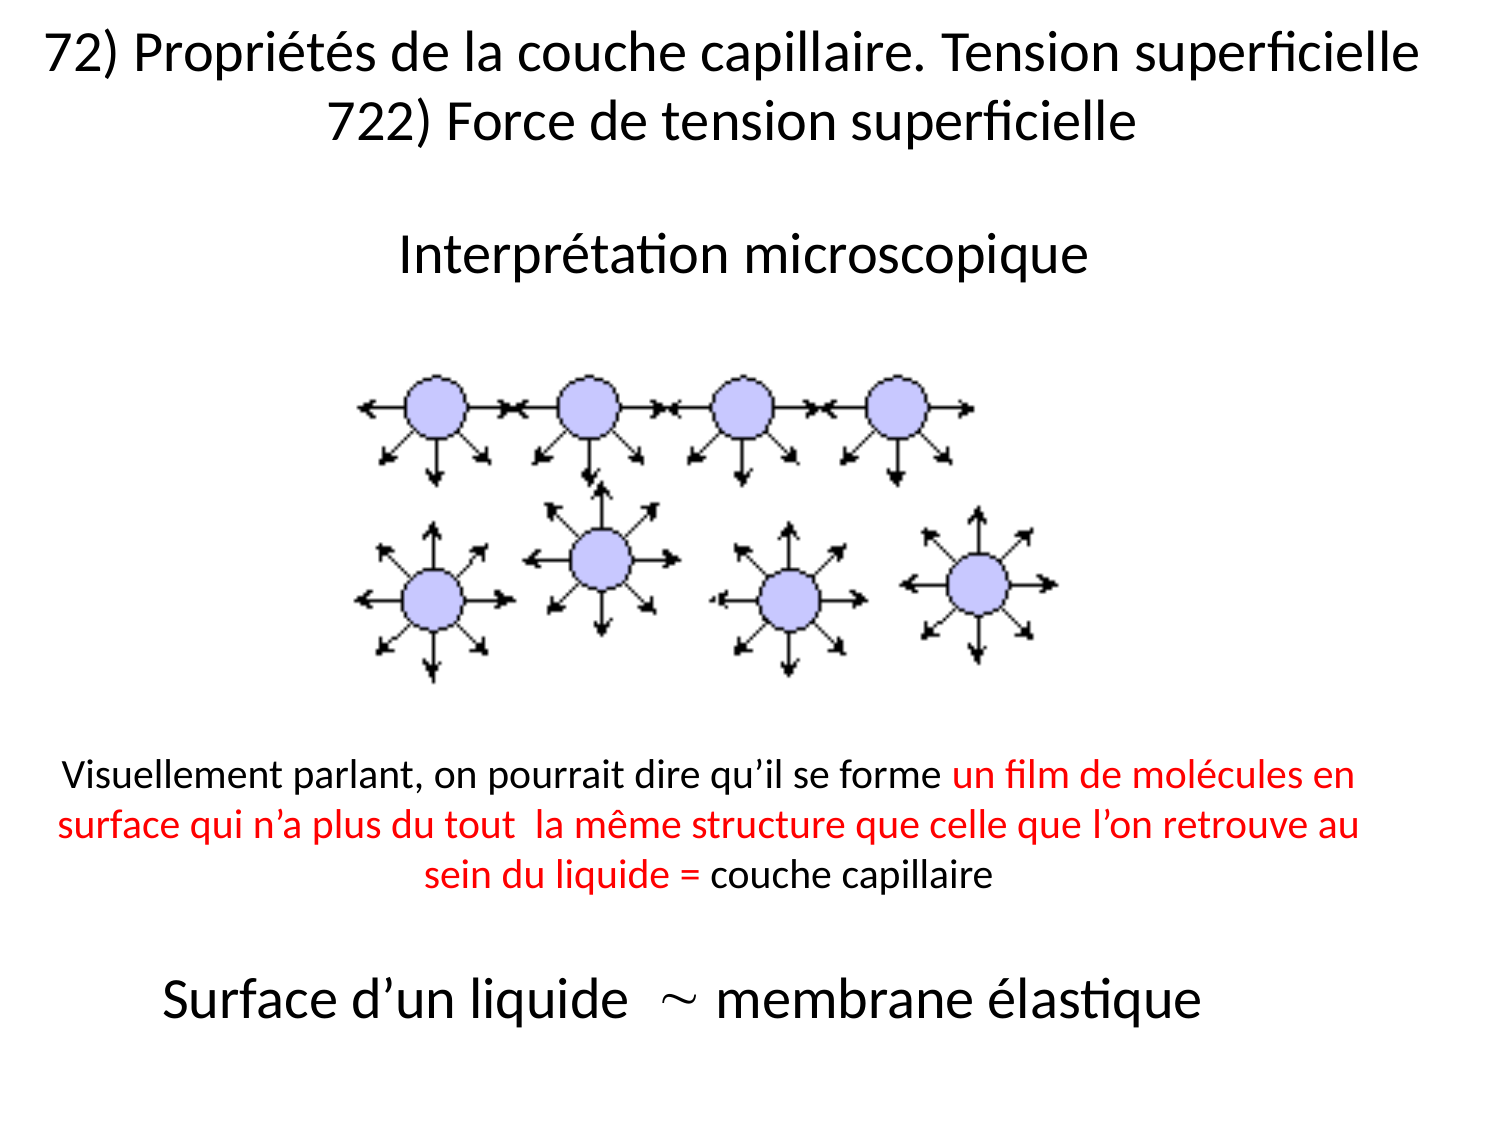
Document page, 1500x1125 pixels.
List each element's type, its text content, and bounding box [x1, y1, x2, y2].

text_box Surface d’un liquide  membrane élastique [147, 952, 1341, 1038]
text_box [324, 326, 1164, 717]
text_box Visuellement parlant, on pourrait dire qu’il se forme un film de molécules en surface qui n’a plus du tout la même structure que celle que l’on retrouve au sein du liquide = couche capillaire [41, 739, 1377, 905]
title 72) Propriétés de la couche capillaire. Tension superficielle 722) Force de tension superficielle [0, 0, 1500, 200]
text_box Interprétation microscopique [360, 208, 1128, 293]
